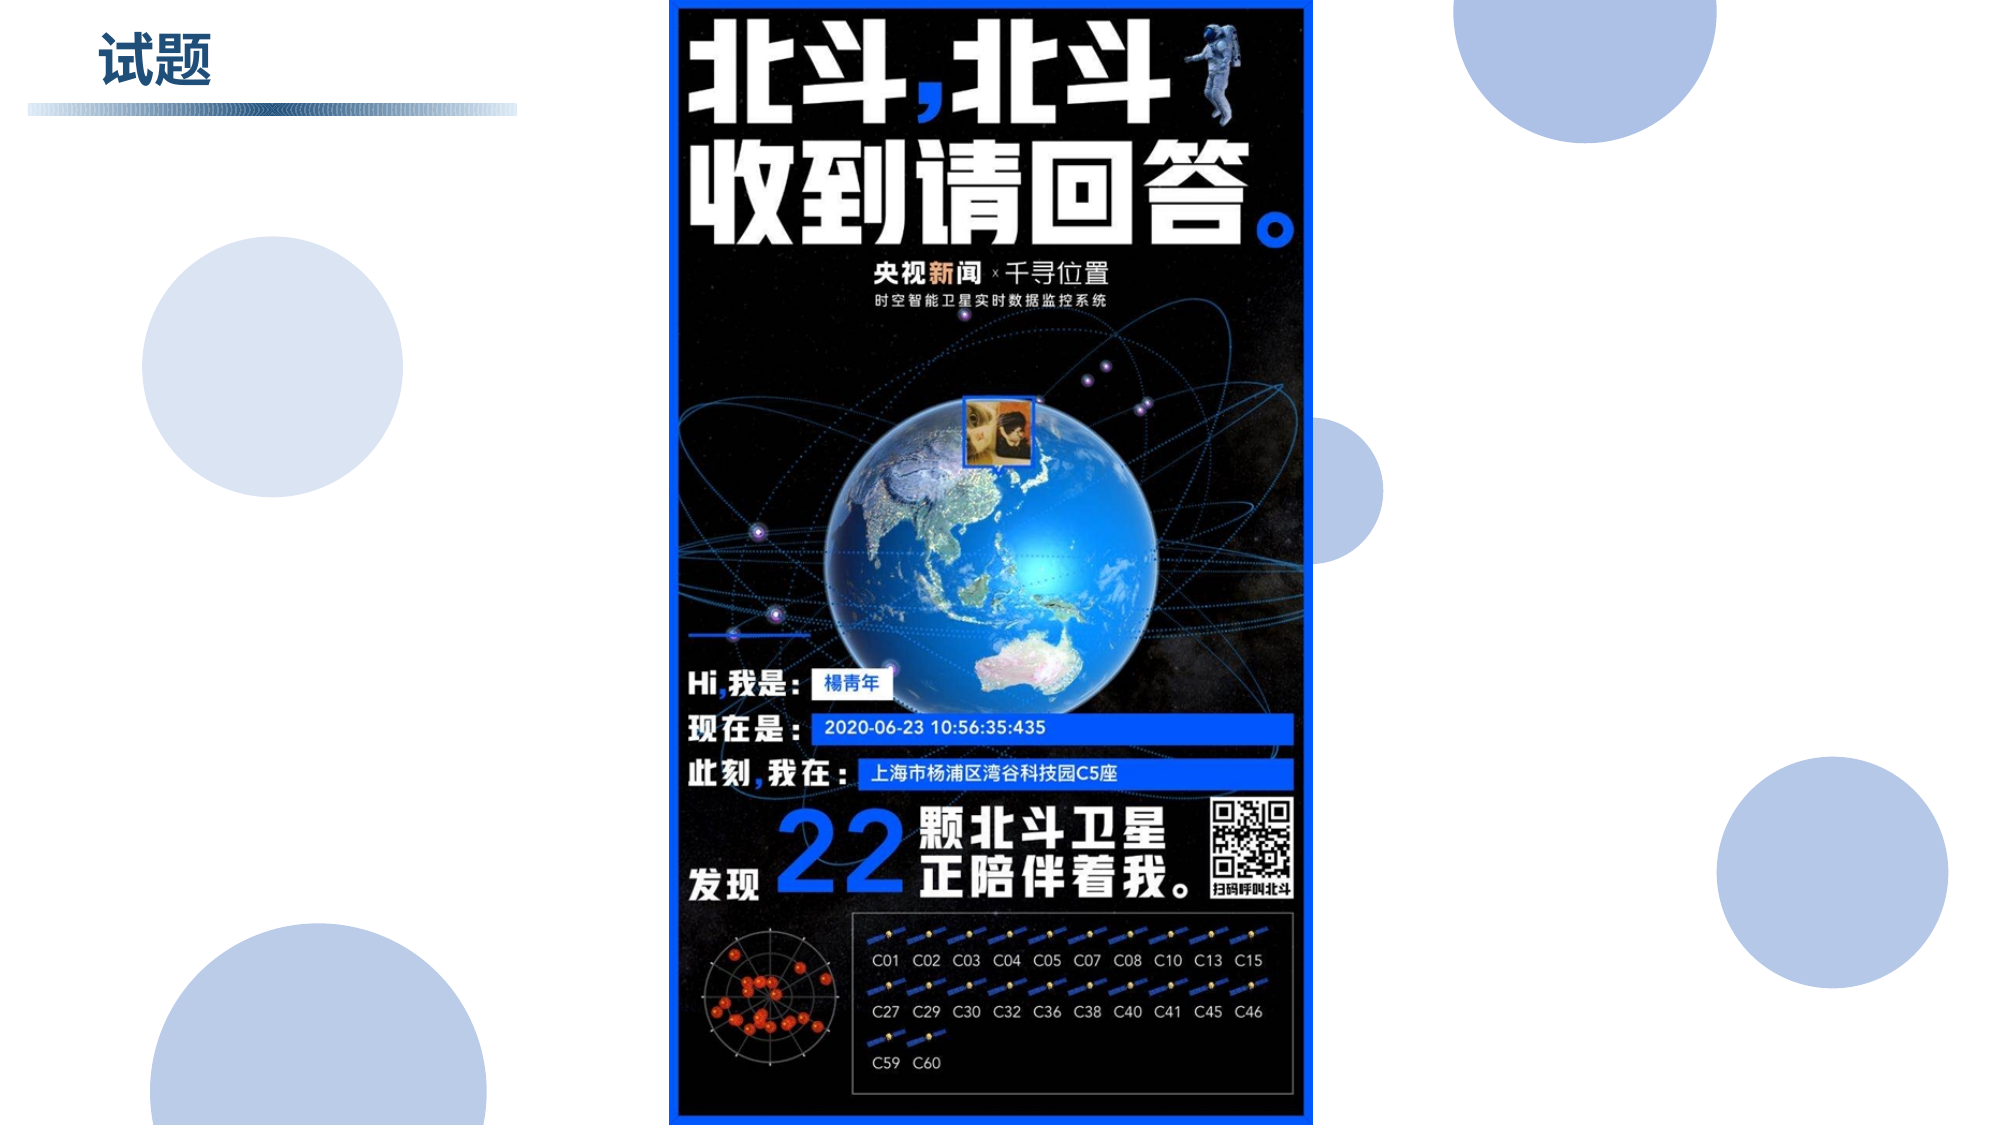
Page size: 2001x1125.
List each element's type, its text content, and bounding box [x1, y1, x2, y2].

text_box [141, 235, 405, 499]
text_box [1715, 755, 1950, 990]
text_box [148, 922, 488, 1125]
picture [669, 0, 1313, 1125]
text_box 试题 [81, 15, 295, 101]
text_box [1452, 0, 1718, 145]
text_box [27, 102, 518, 117]
text_box [1313, 416, 1385, 566]
